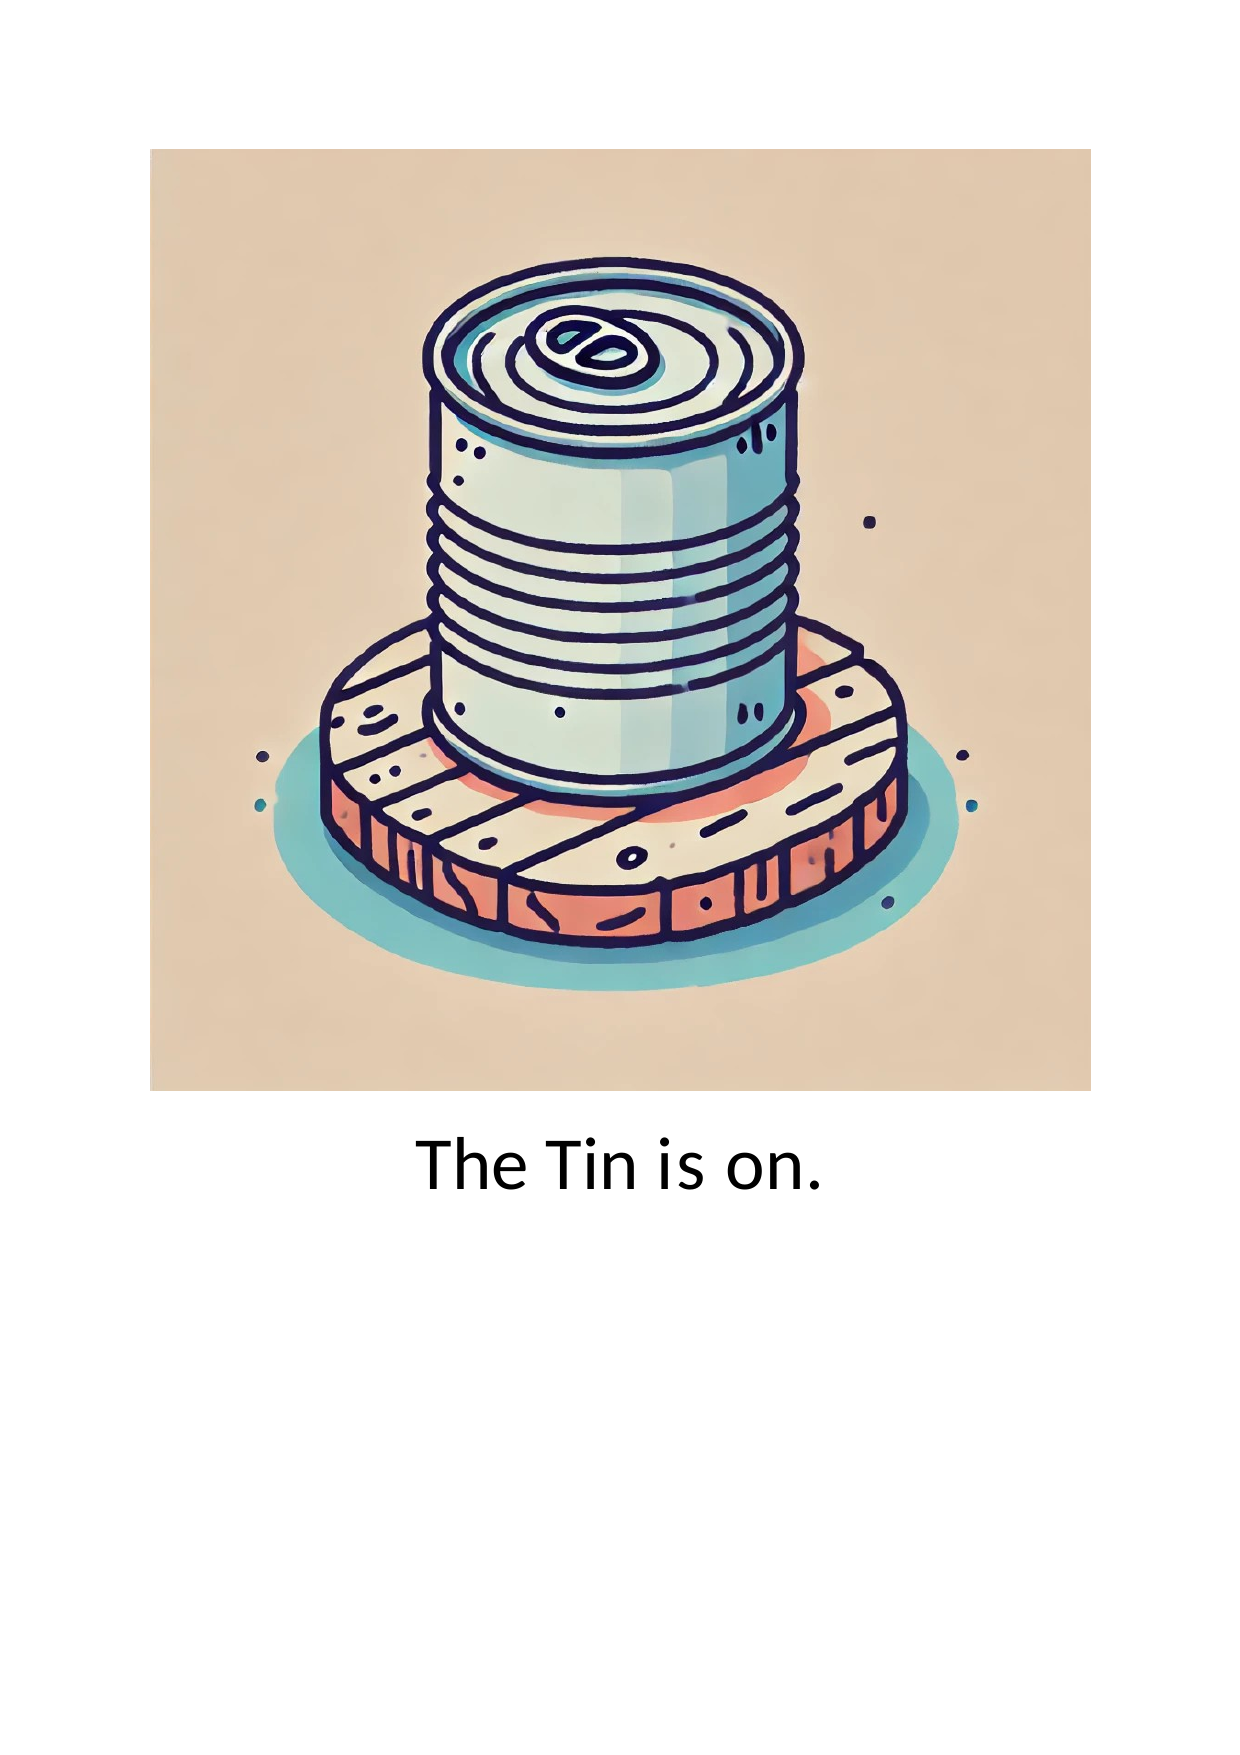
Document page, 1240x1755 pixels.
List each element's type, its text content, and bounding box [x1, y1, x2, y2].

picture [149, 149, 1091, 1091]
text_box The Tin is on. [147, 1112, 1091, 1205]
